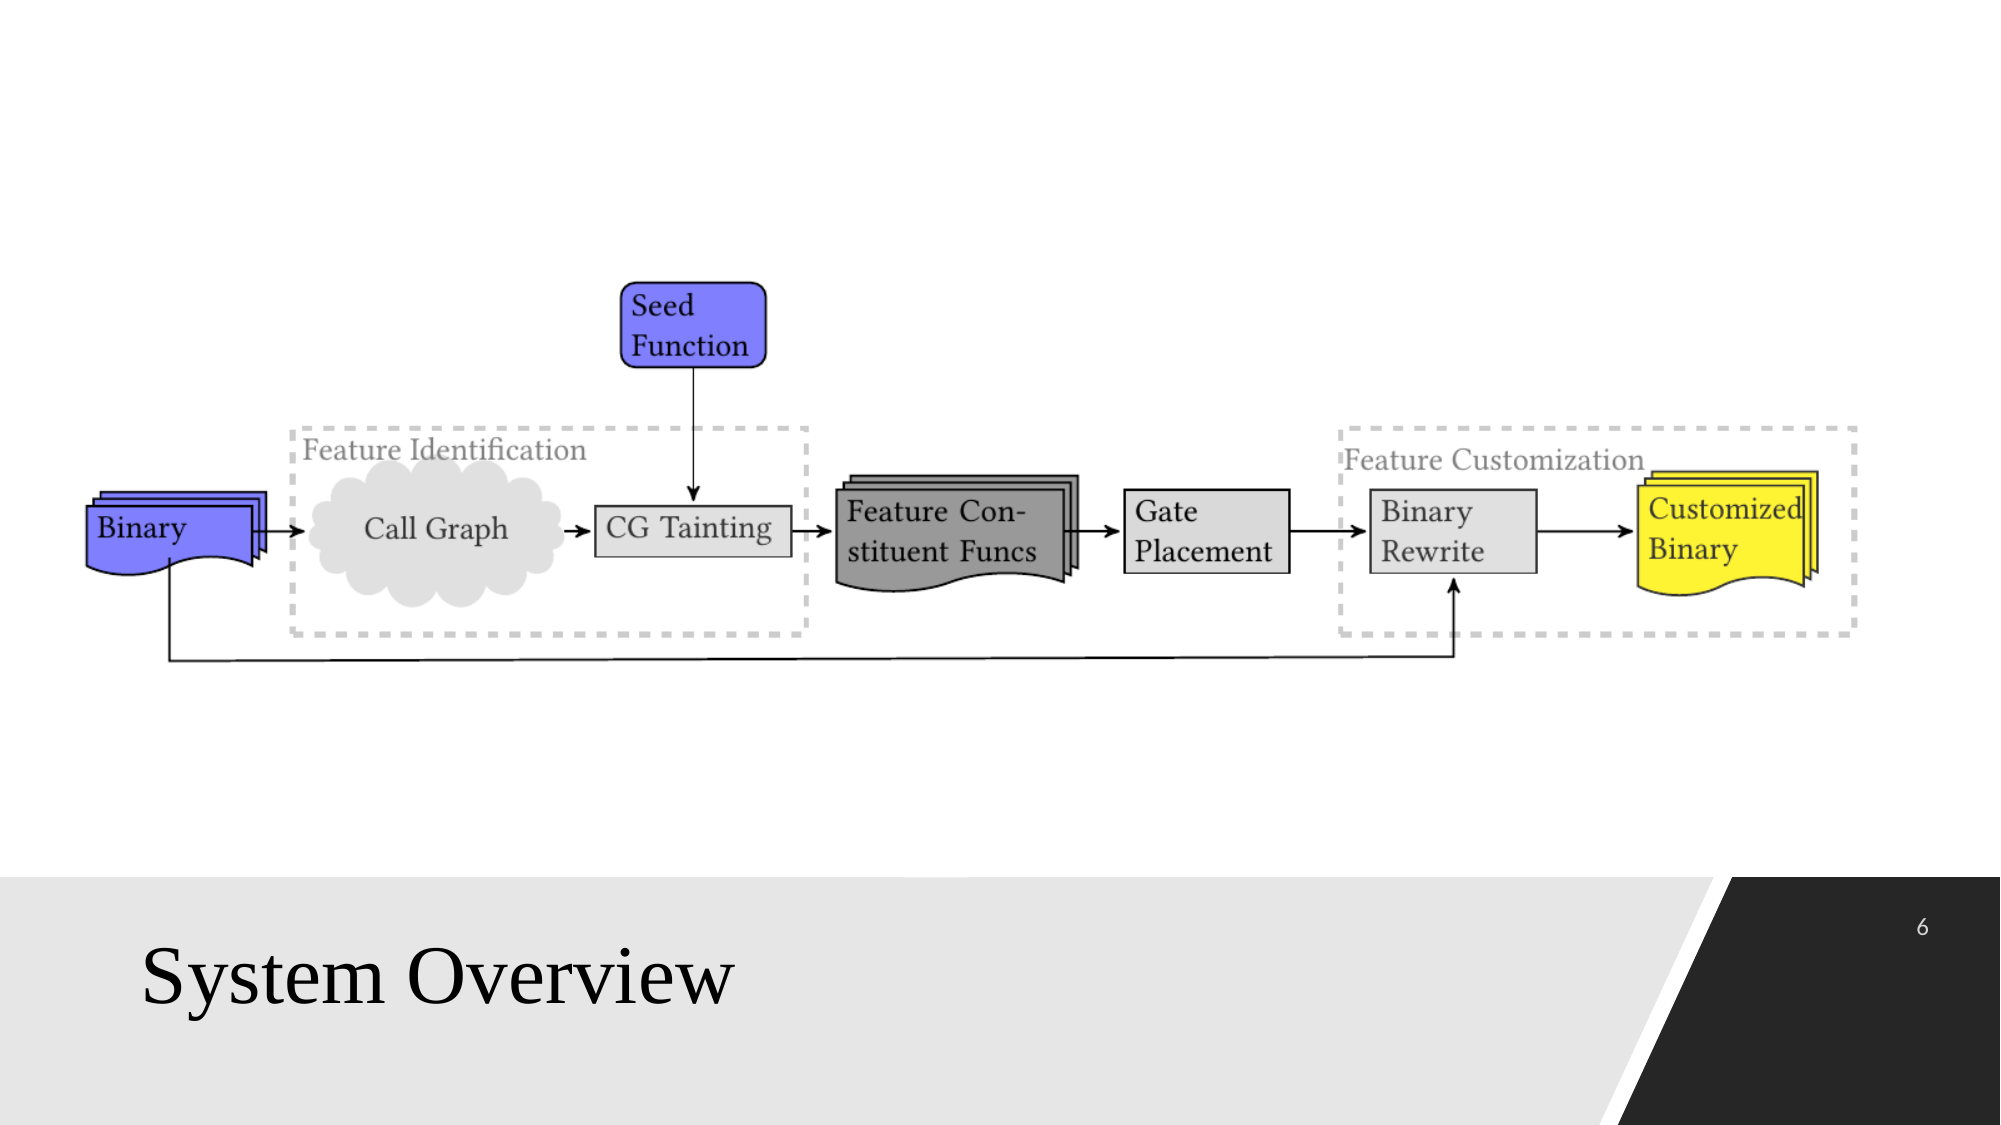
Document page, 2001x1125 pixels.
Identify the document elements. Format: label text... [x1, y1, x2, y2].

text_box [0, 875, 1716, 1125]
picture [60, 253, 1885, 678]
title System Overview [125, 893, 1618, 1030]
slide_number 6 [1771, 893, 1945, 958]
text_box [1616, 875, 2000, 1125]
